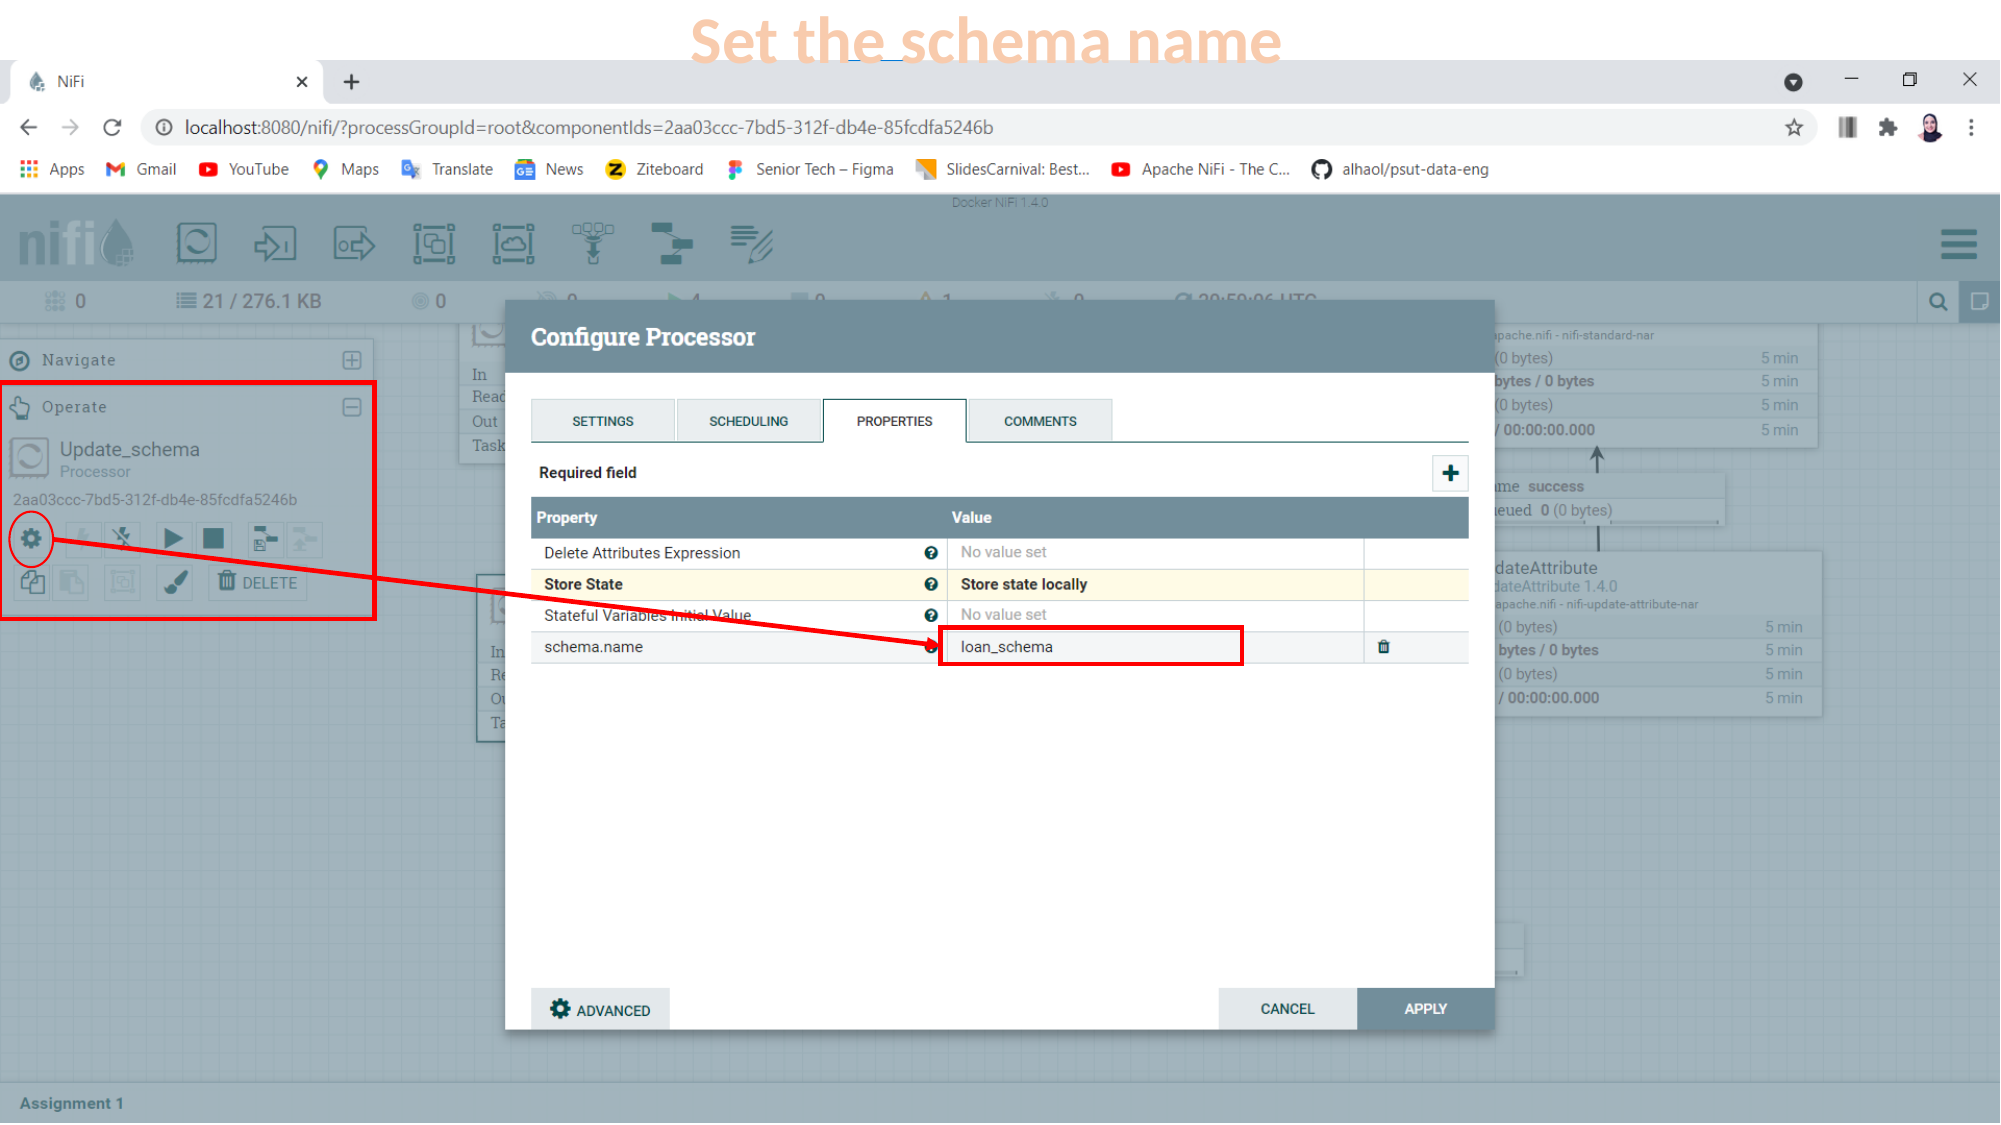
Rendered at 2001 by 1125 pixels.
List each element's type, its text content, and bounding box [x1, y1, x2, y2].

picture [0, 60, 2000, 1123]
text_box Set the schema name [394, 0, 1580, 60]
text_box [53, 539, 941, 646]
